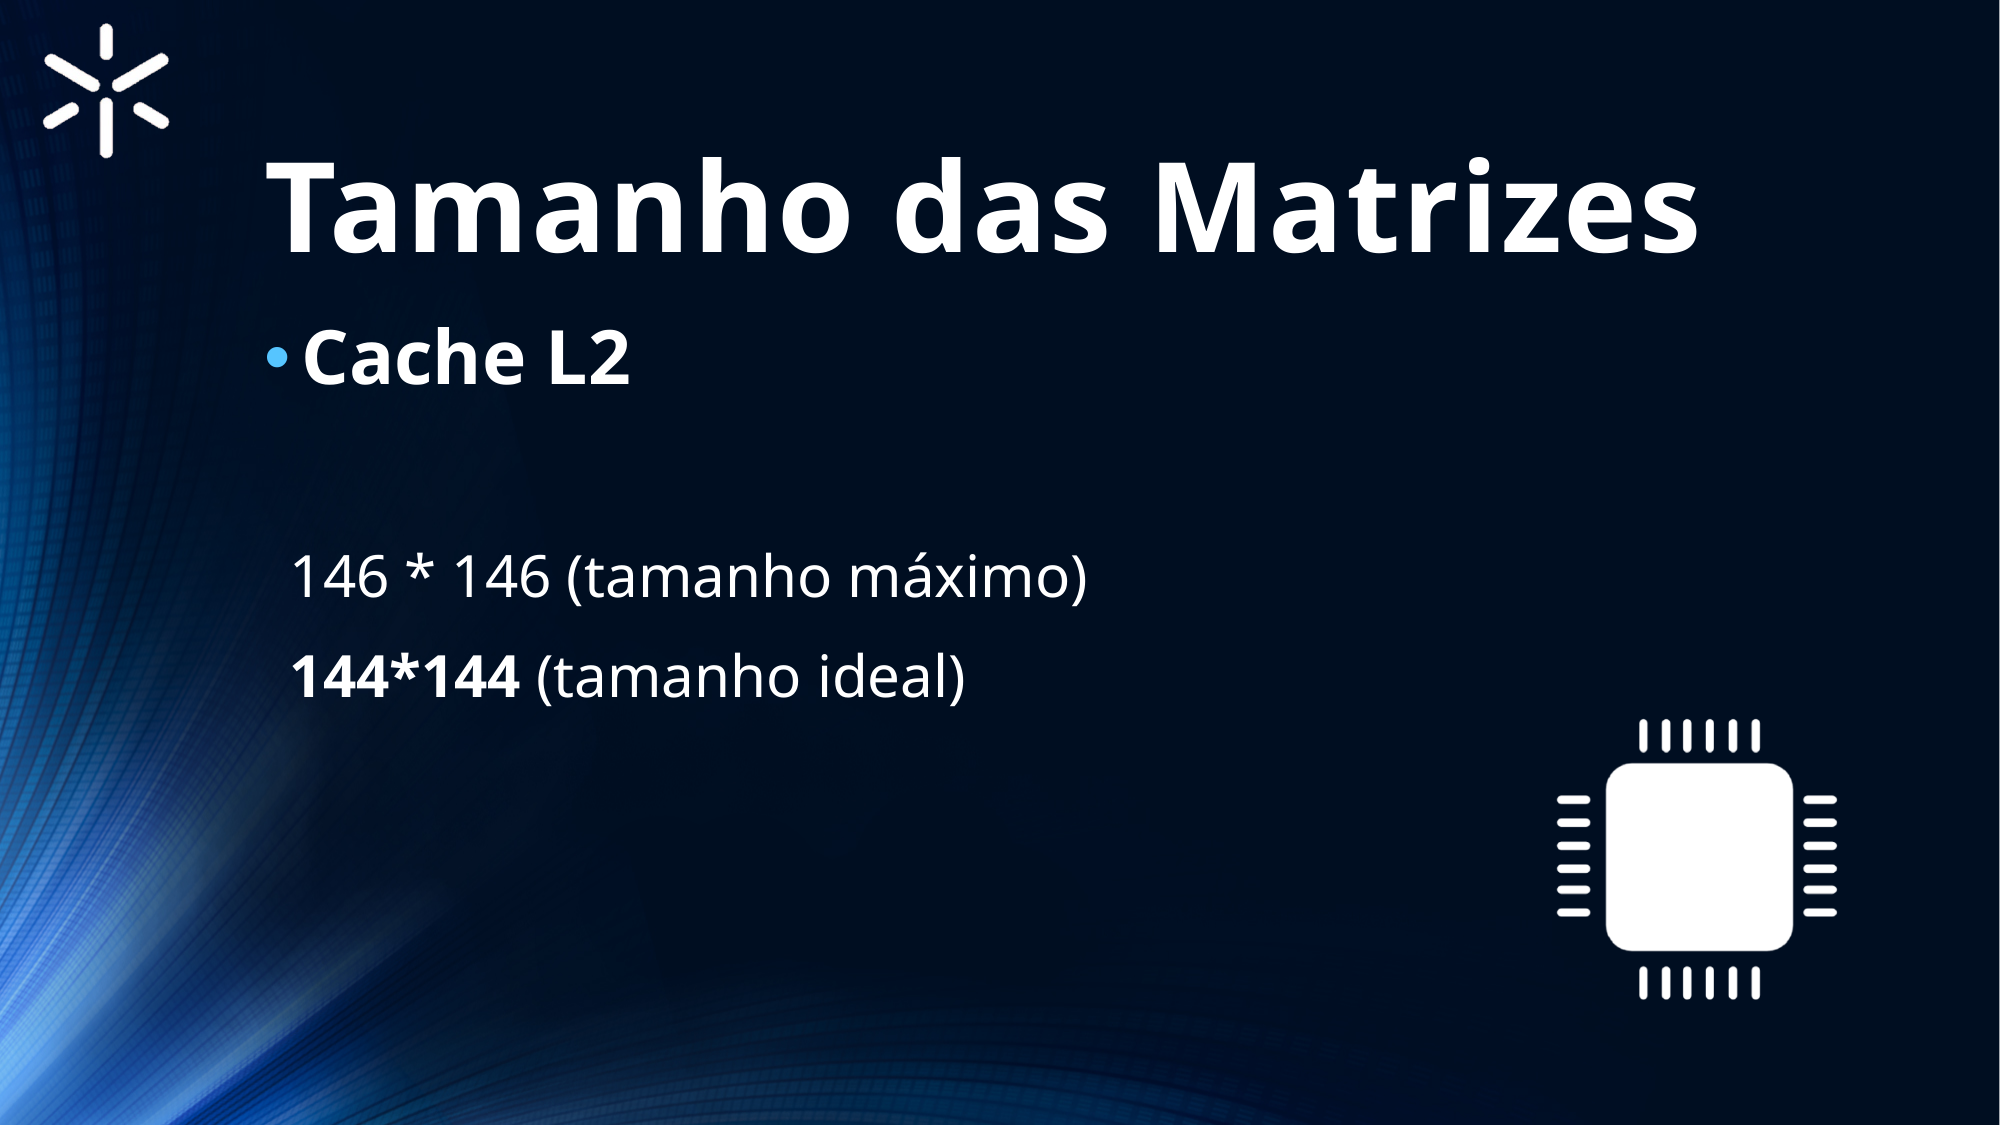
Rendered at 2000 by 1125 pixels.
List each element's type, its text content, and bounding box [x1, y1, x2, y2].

list Cache L2 [249, 312, 764, 467]
text_box 146 * 146 (tamanho máximo) 144*144 (tamanho ideal) [274, 432, 1774, 1013]
title Tamanho das Matrizes [249, 62, 1750, 288]
picture [0, 0, 2000, 1125]
